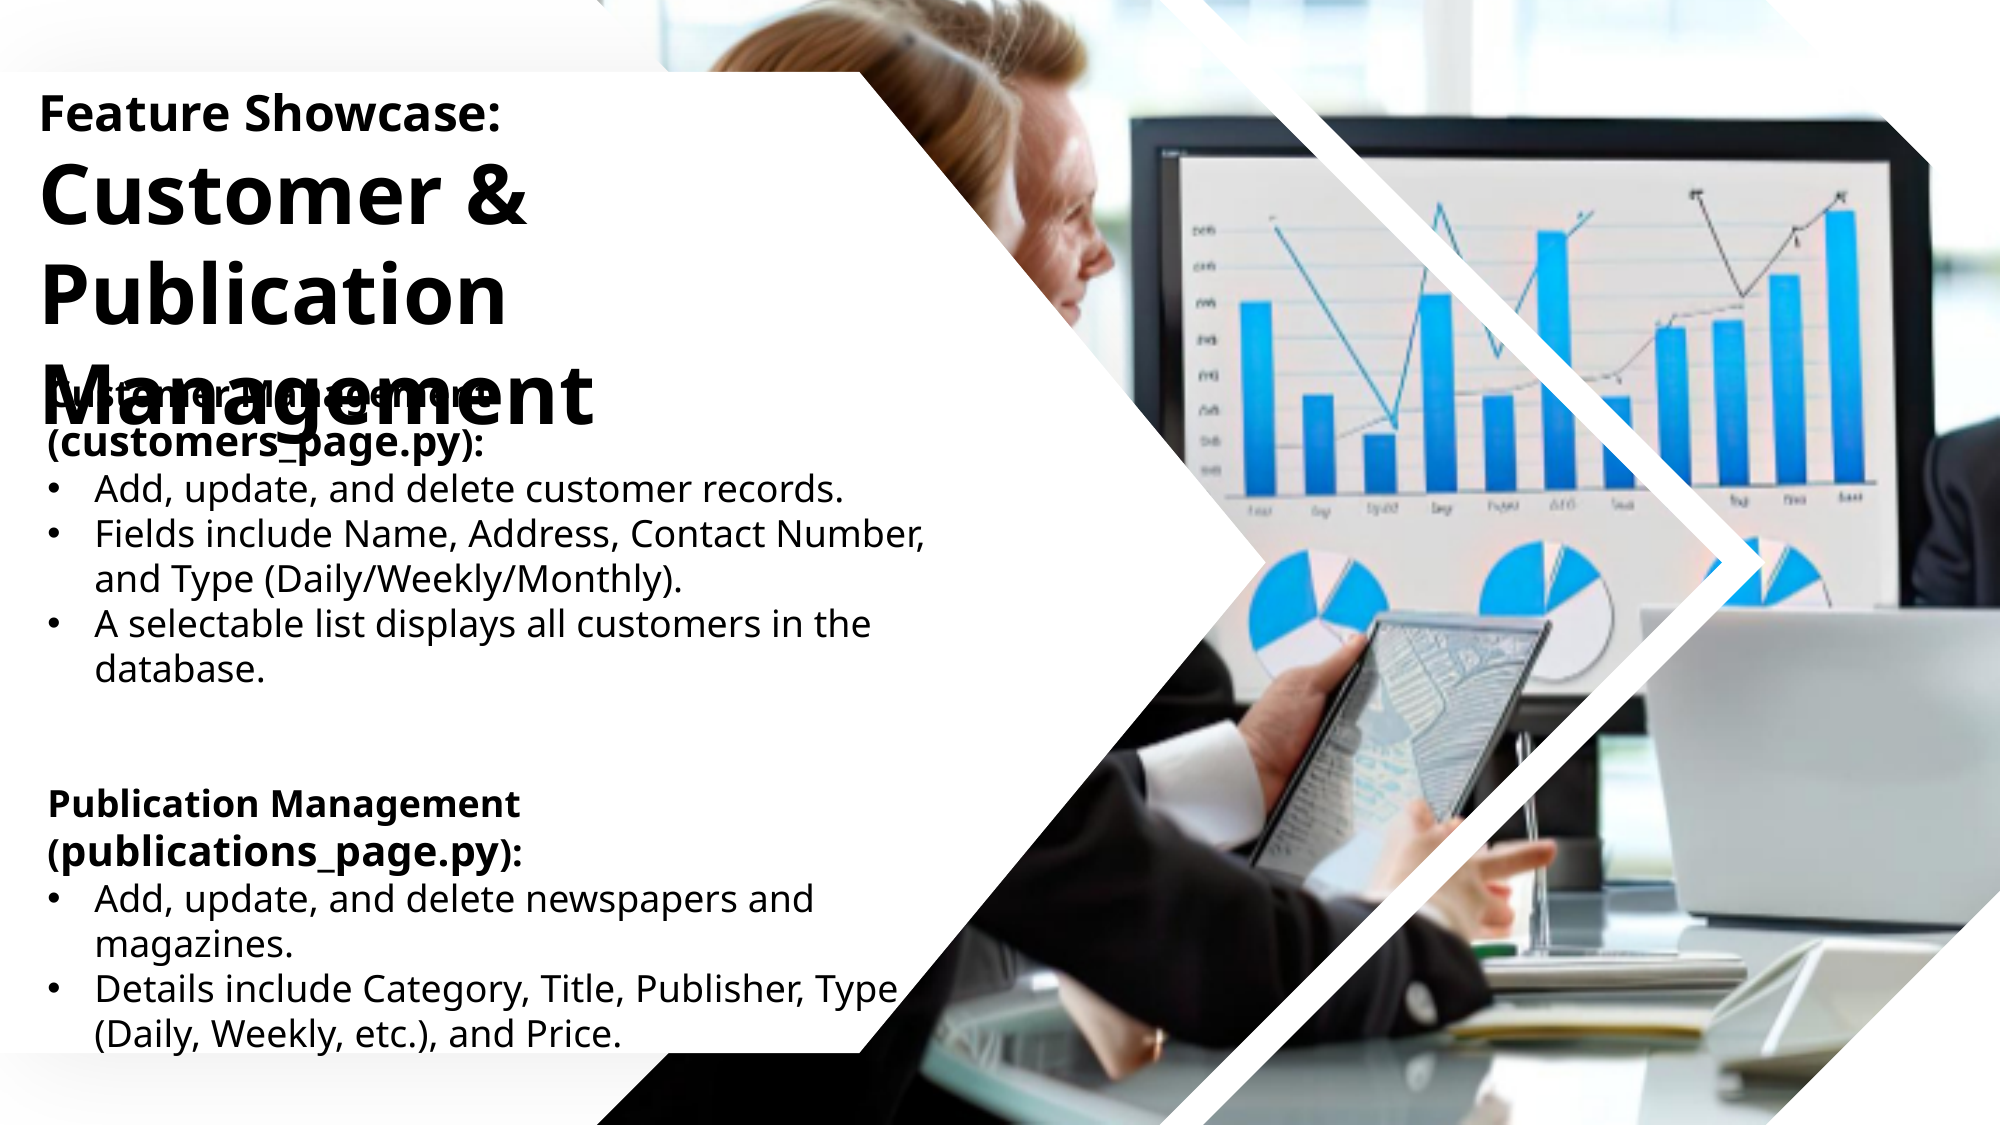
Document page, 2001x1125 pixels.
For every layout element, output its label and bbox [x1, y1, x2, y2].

picture [596, 0, 2000, 1125]
text_box [0, 70, 596, 1055]
text_box [22, 73, 959, 979]
